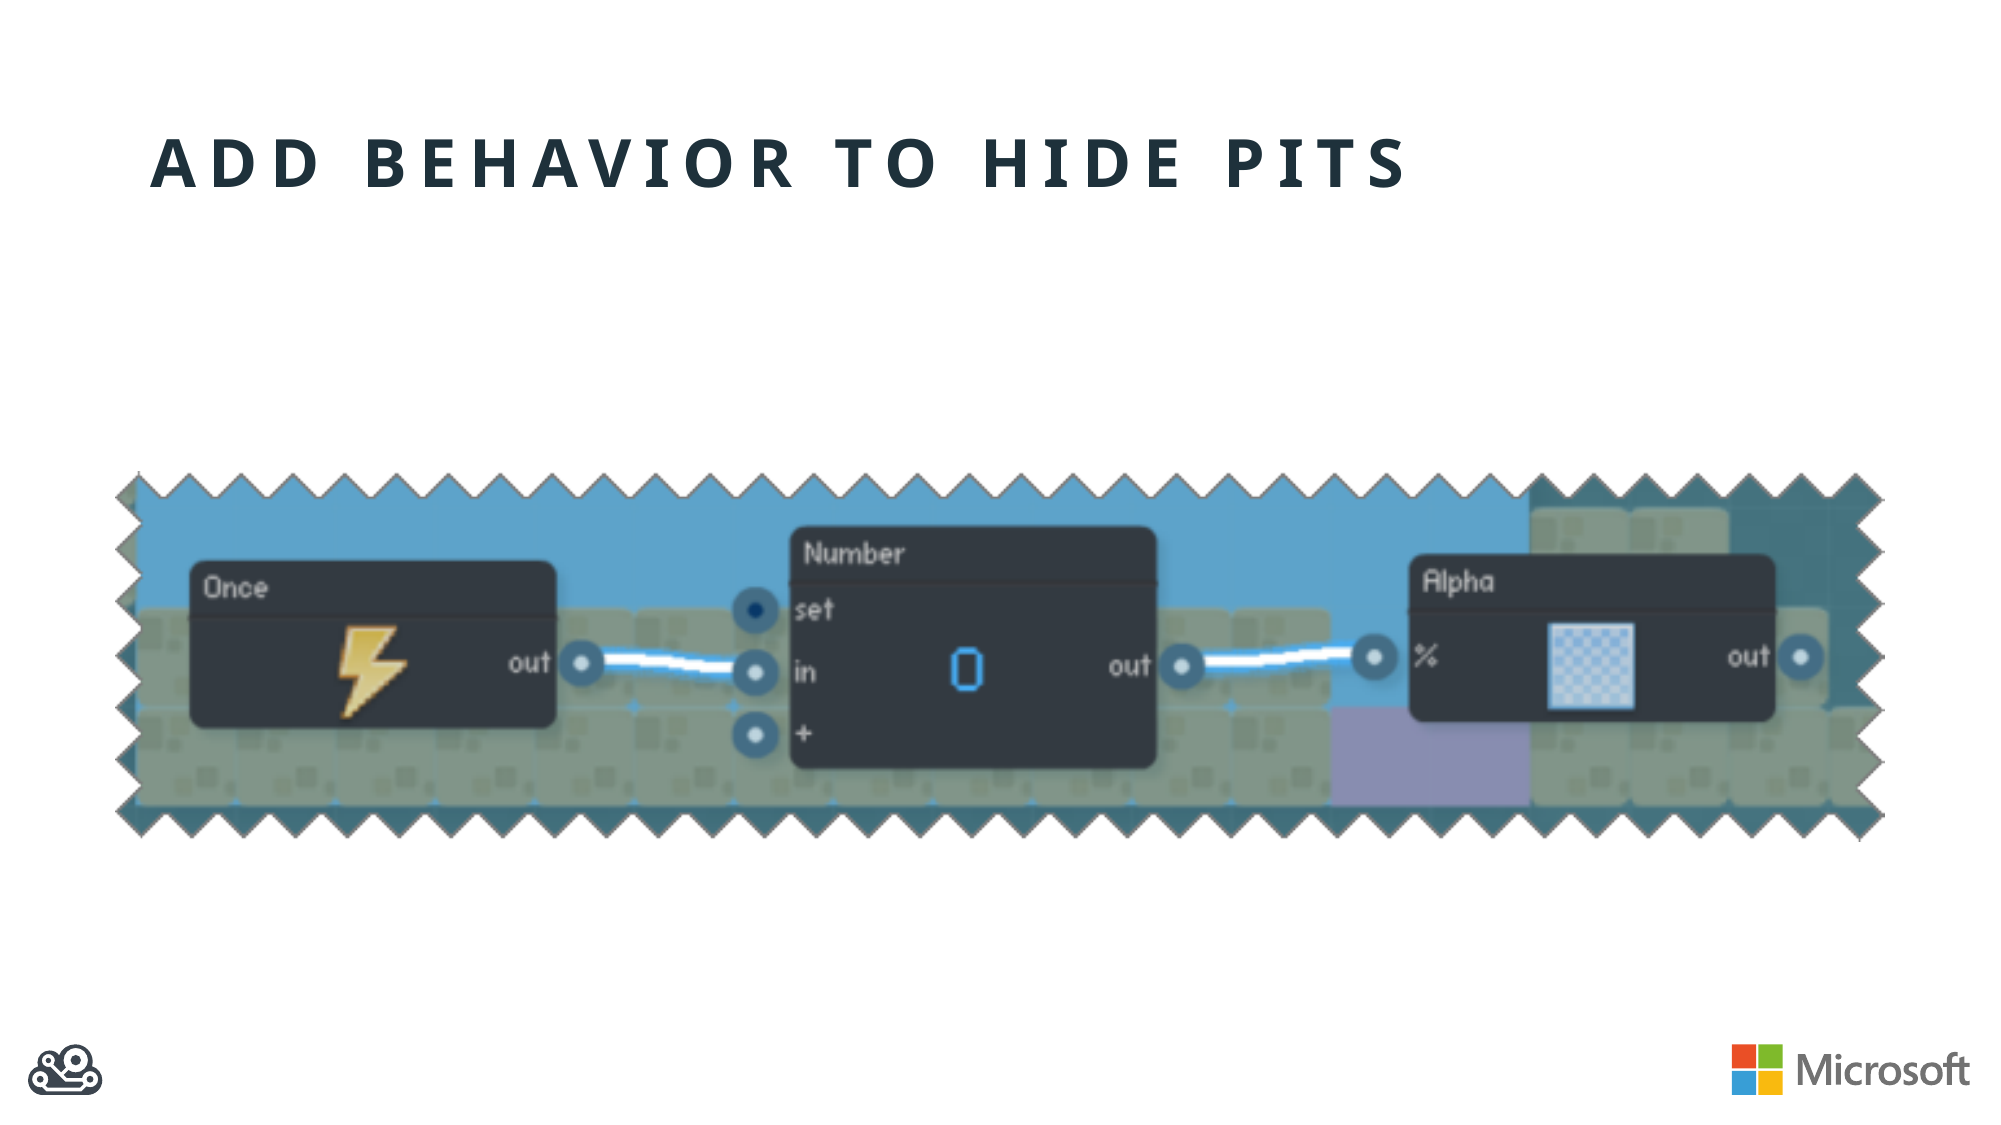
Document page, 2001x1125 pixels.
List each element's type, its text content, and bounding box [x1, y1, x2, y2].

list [115, 470, 1885, 842]
title Add behavior to hide pits [135, 57, 1860, 275]
